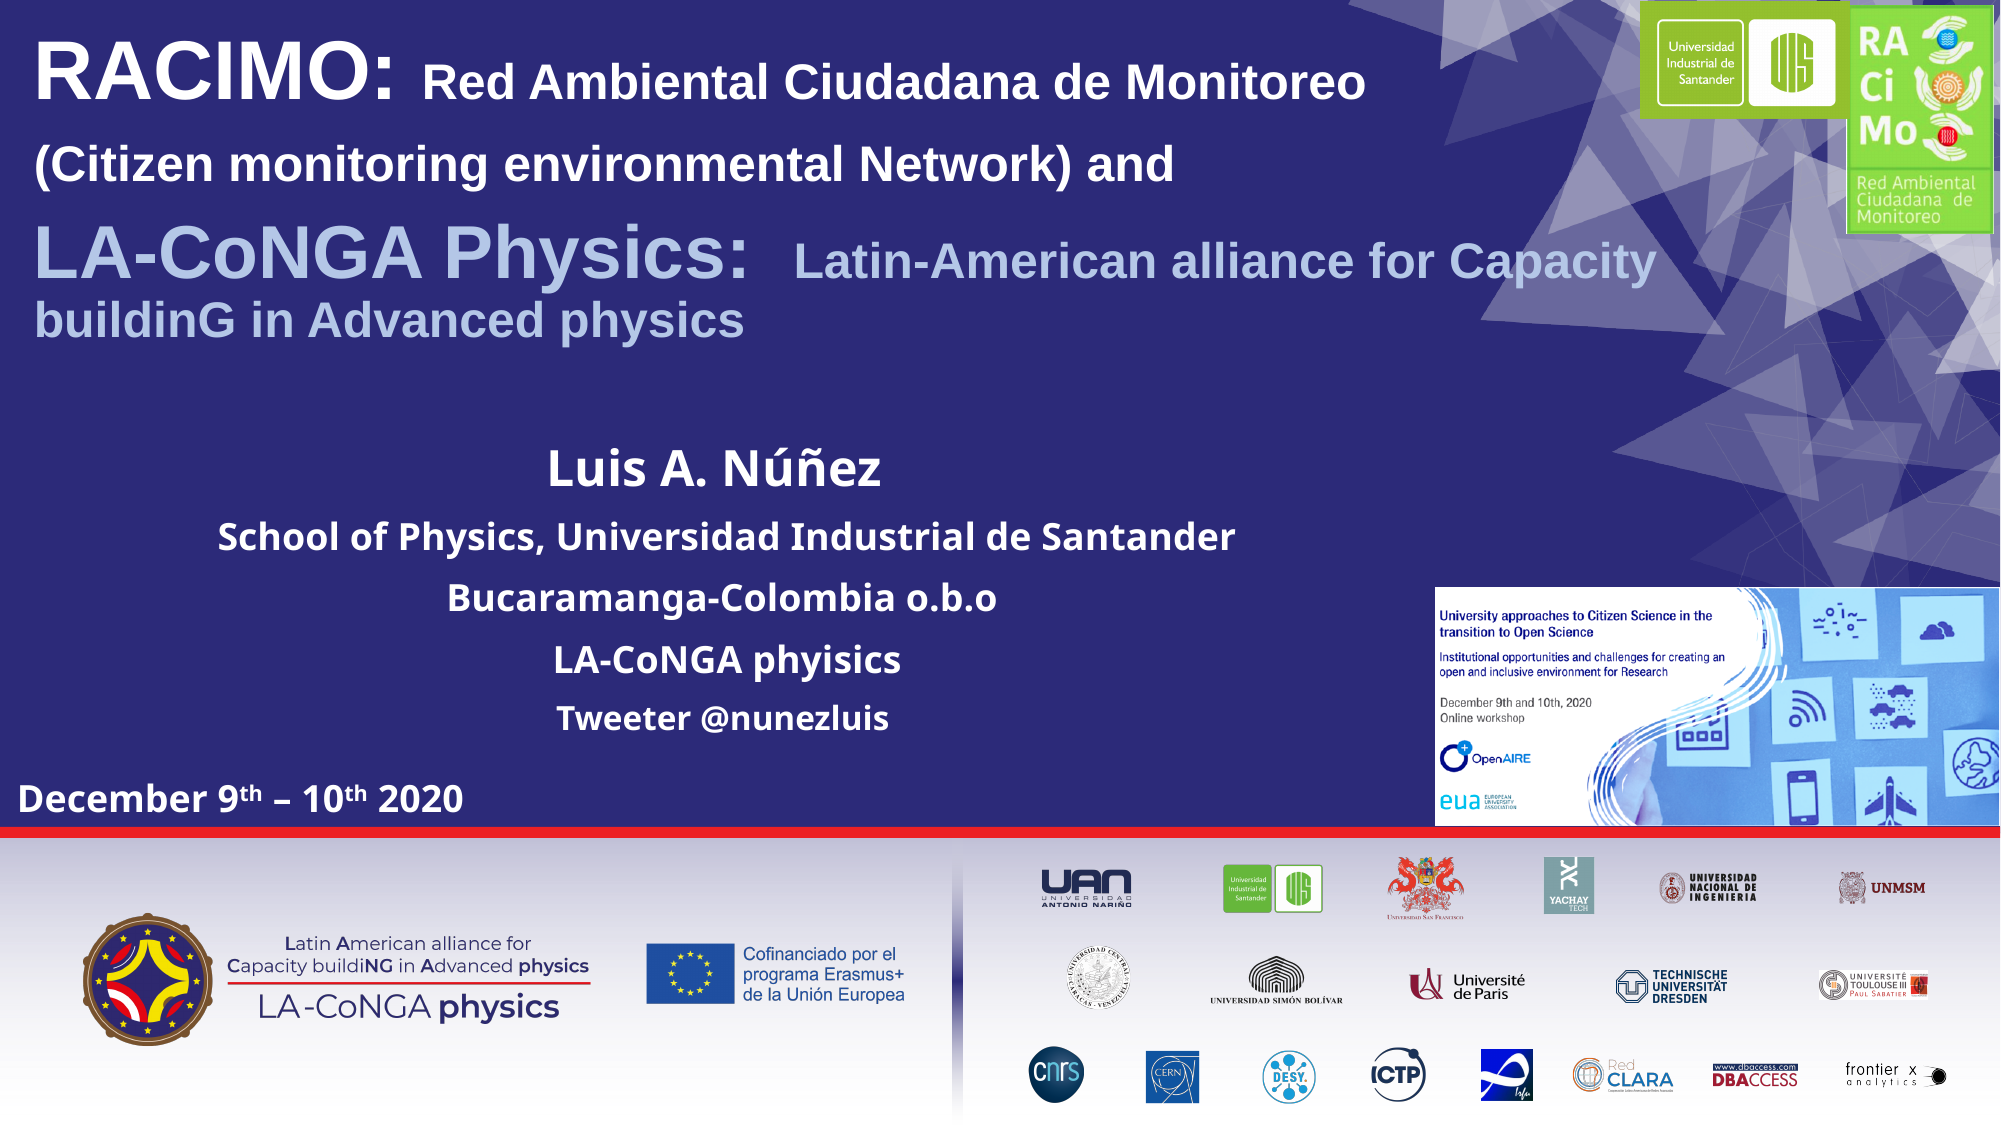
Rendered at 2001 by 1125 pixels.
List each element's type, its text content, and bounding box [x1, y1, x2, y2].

picture [1317, 0, 2001, 826]
picture [0, 838, 2001, 1125]
list Luis A. Núñez School of Physics, Universidad Industrial de Santander Bucaramanga-Colombia o.b.o LA-CoNGA phyisics Tweeter @nunezluis [18, 435, 1436, 812]
list RACIMO: Red Ambiental Ciudadana de Monitoreo (Citizen monitoring environmental Network) and LA-CoNGA Physics: Latin-American alliance for Capacity buildinG in Advanced physics [18, 20, 1798, 407]
text_box December 9th – 10th 2020 [2, 767, 849, 828]
